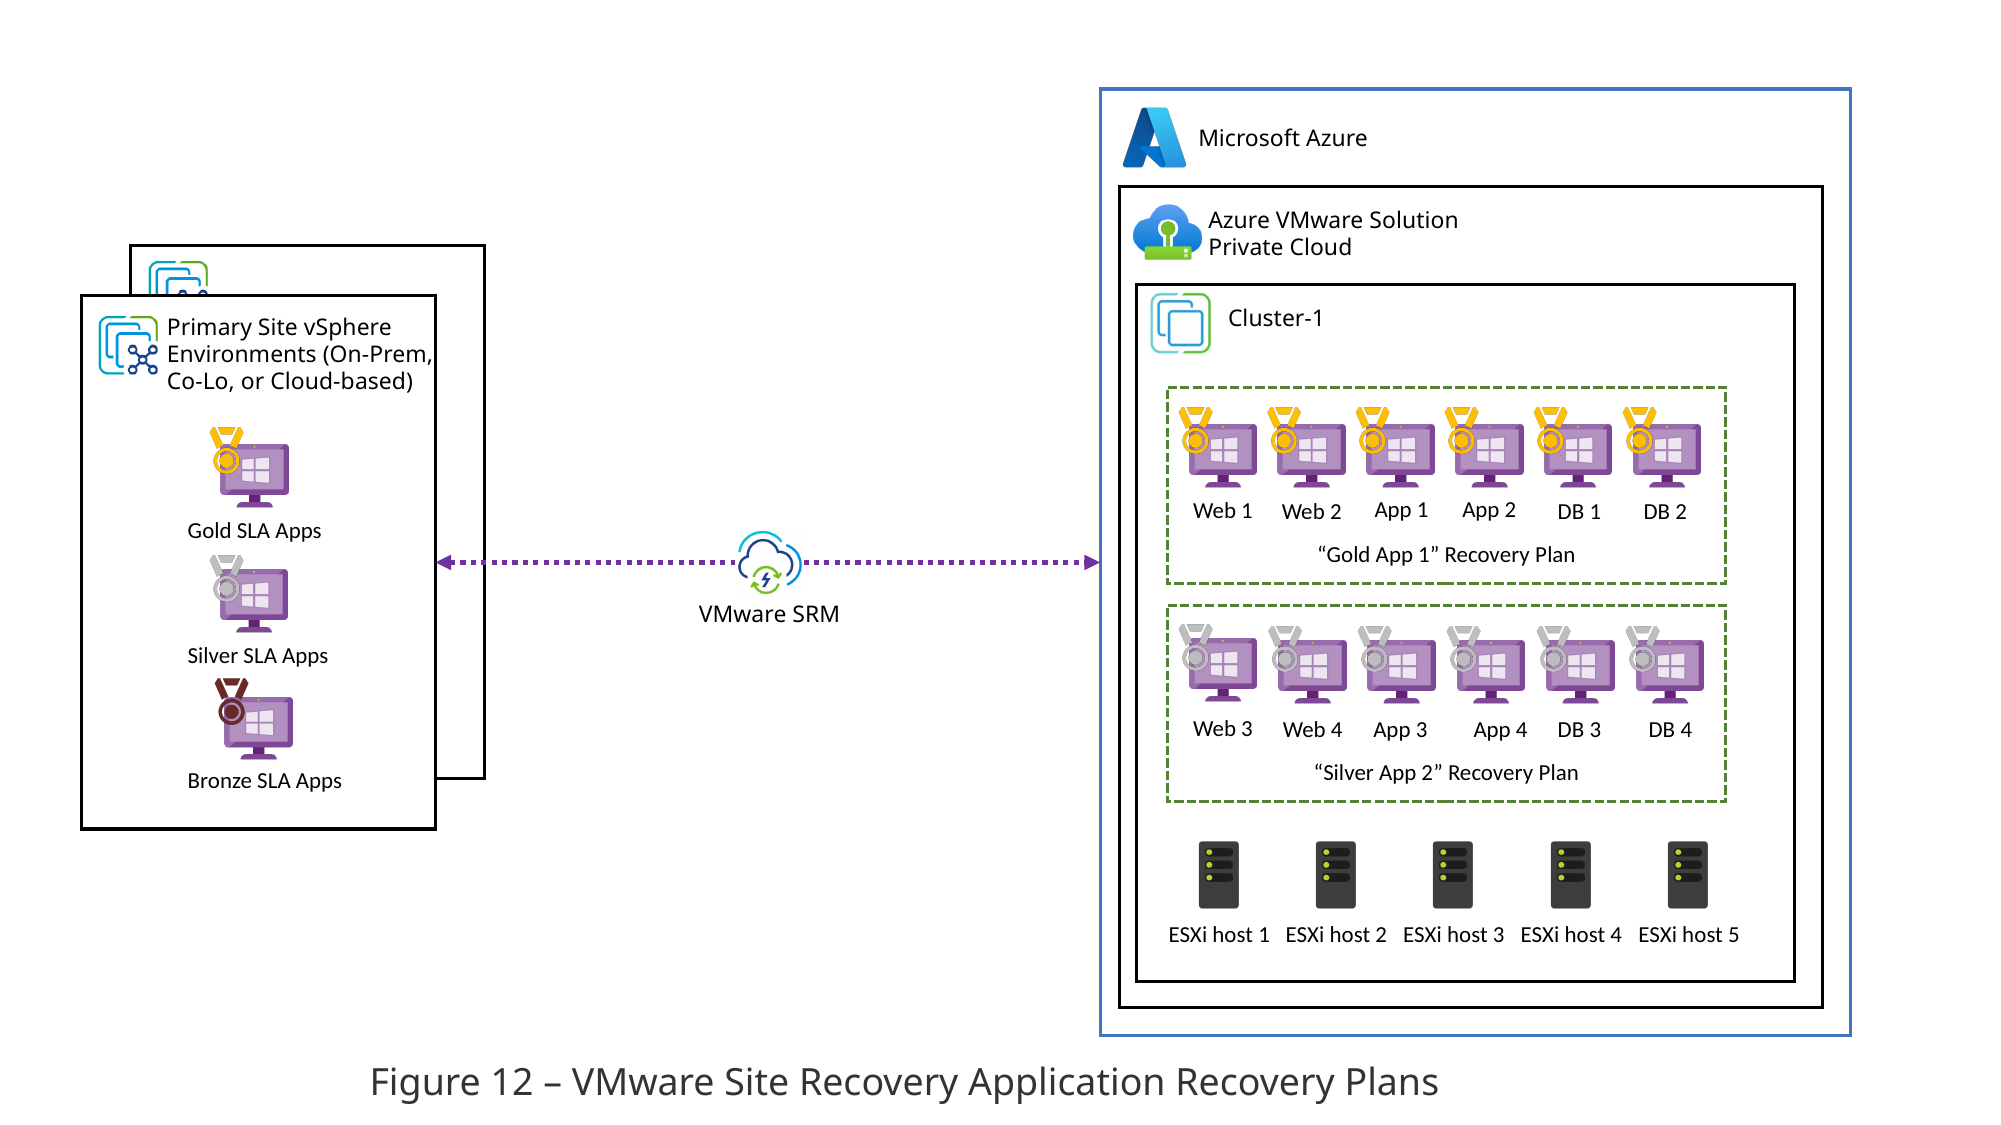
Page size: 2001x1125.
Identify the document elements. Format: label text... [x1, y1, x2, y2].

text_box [81, 89, 1851, 1036]
text_box Figure 12 – VMware Site Recovery Application Recovery Plans [354, 1050, 1841, 1110]
